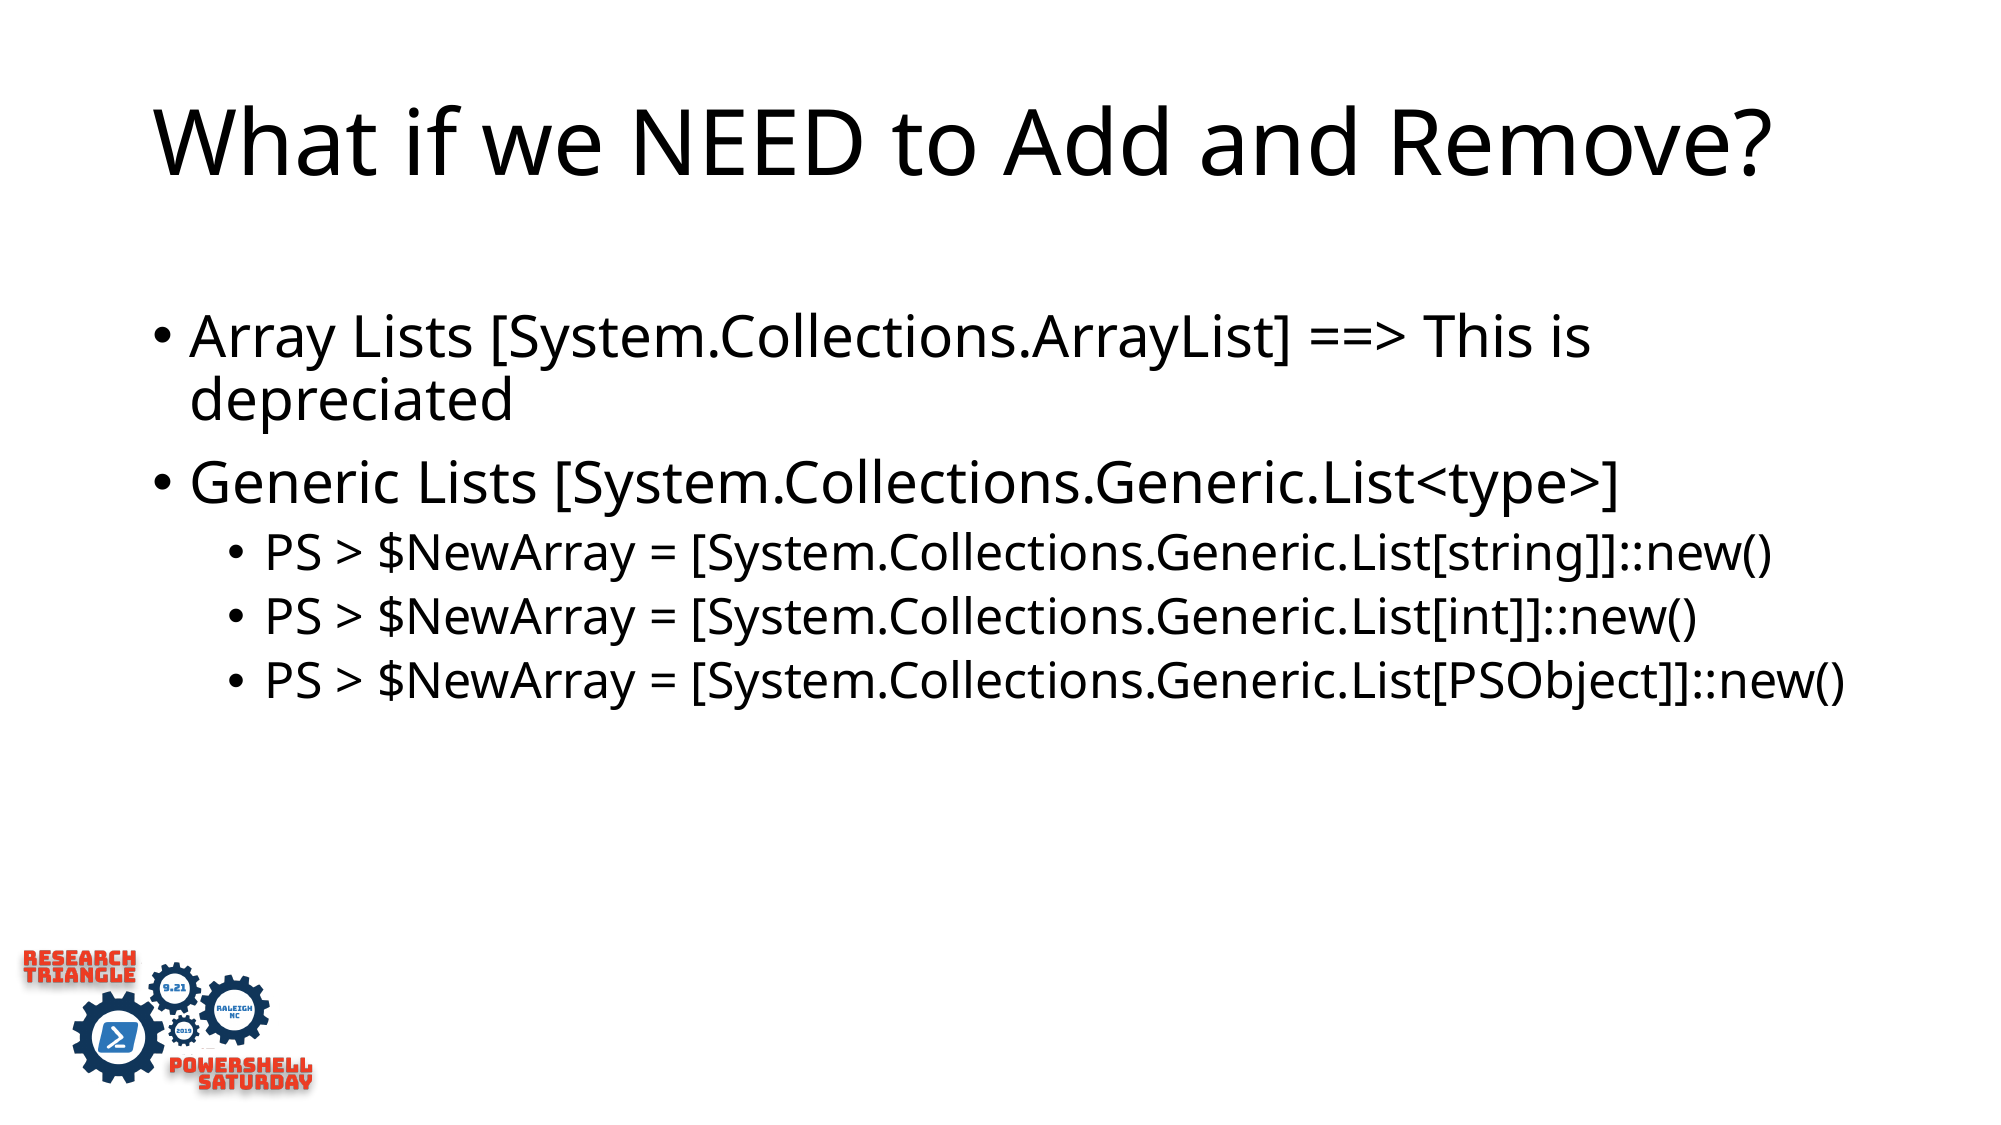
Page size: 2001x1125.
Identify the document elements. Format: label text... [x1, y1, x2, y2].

picture [22, 947, 313, 1108]
list Array Lists [System.Collections.ArrayList] ==> This is depreciated Generic Lists [System.Collections.Generic.List<type>] PS > $NewArray = [System.Collections.Generic.List[string]]::new() PS > $NewArray = [System.Collections.Generic.List[int]]::new() PS > $NewArray = [System.Collections.Generic.List[PSObject]]::new() [137, 299, 1863, 1014]
title What if we NEED to Add and Remove? [137, 36, 1863, 255]
